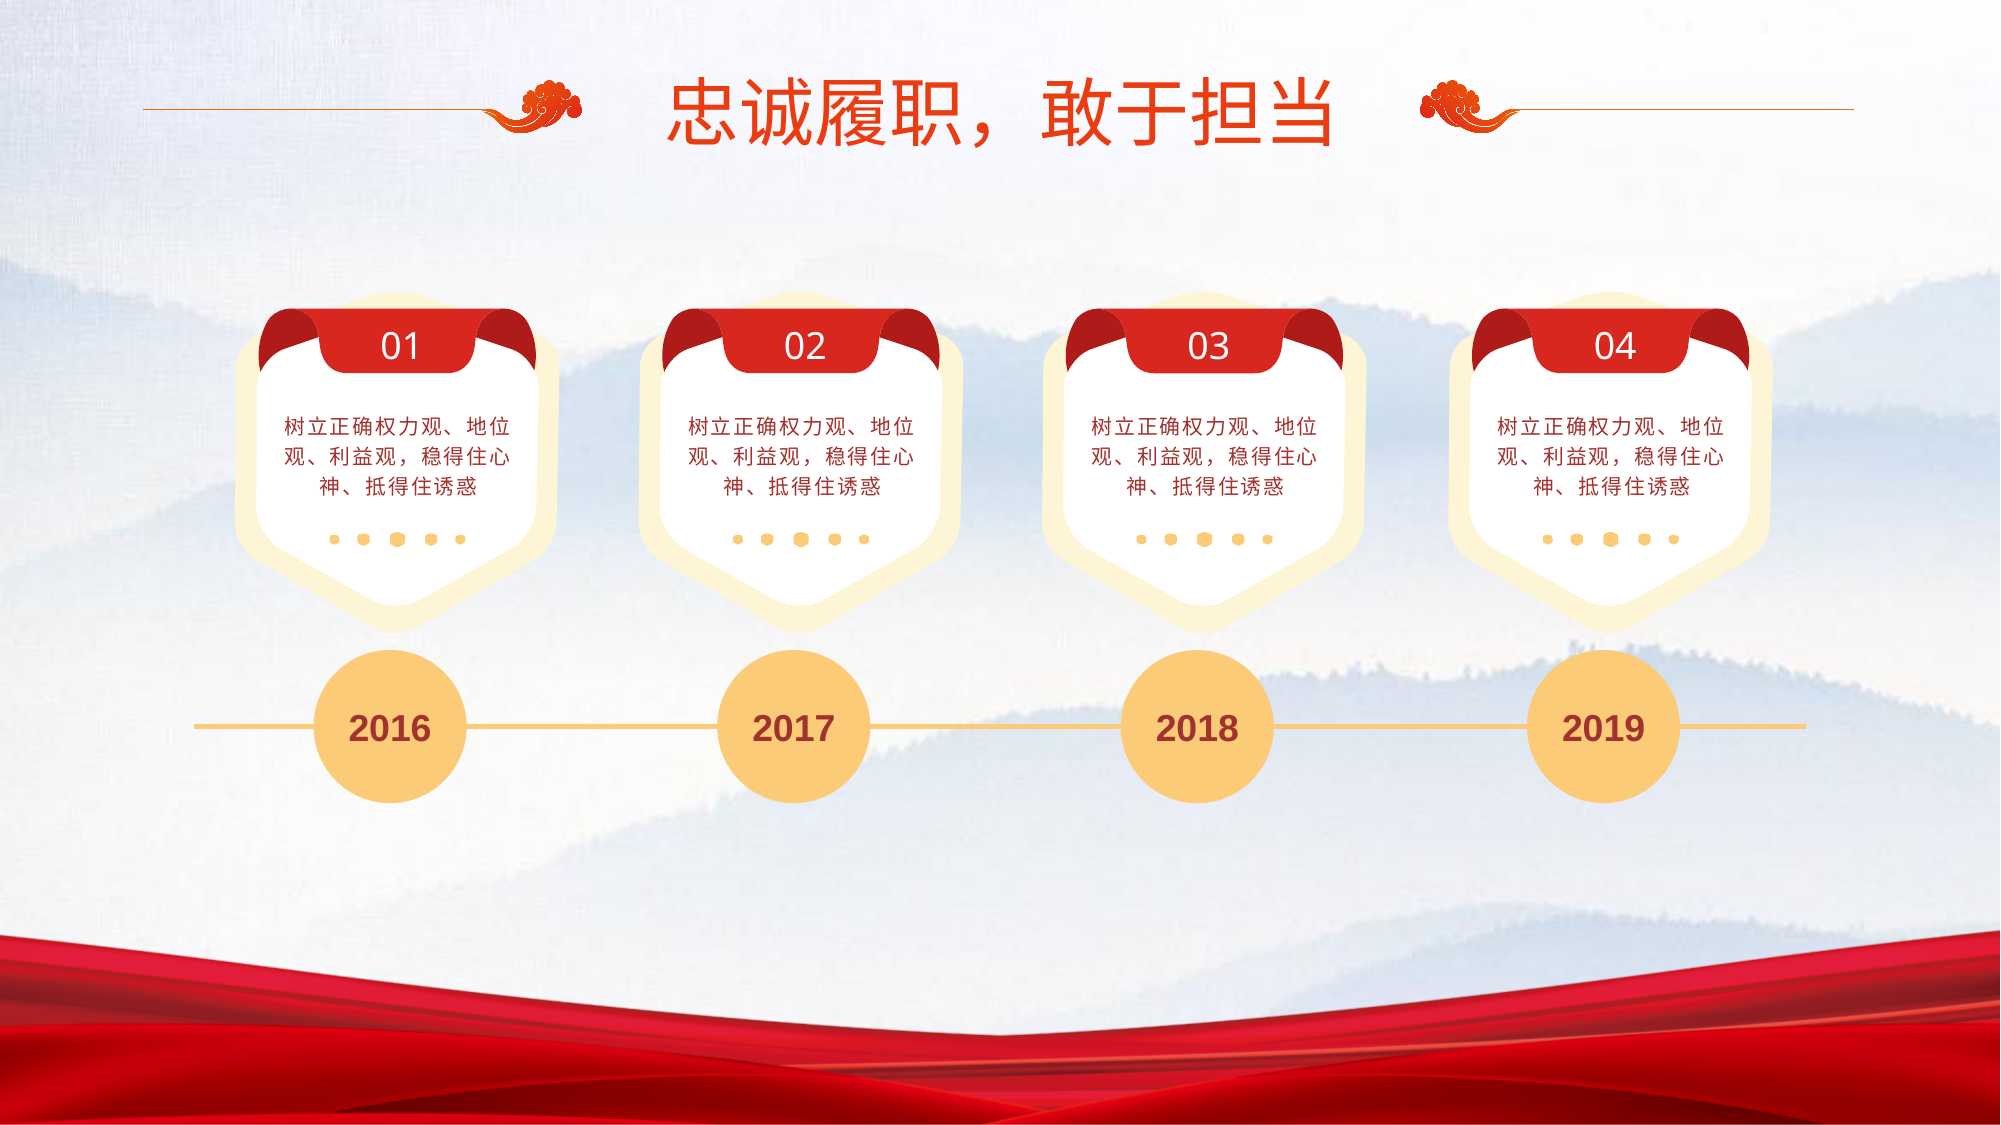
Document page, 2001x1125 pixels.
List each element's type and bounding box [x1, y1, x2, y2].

text_box [1419, 79, 1520, 136]
picture [0, 0, 2000, 1125]
text_box [482, 79, 582, 136]
